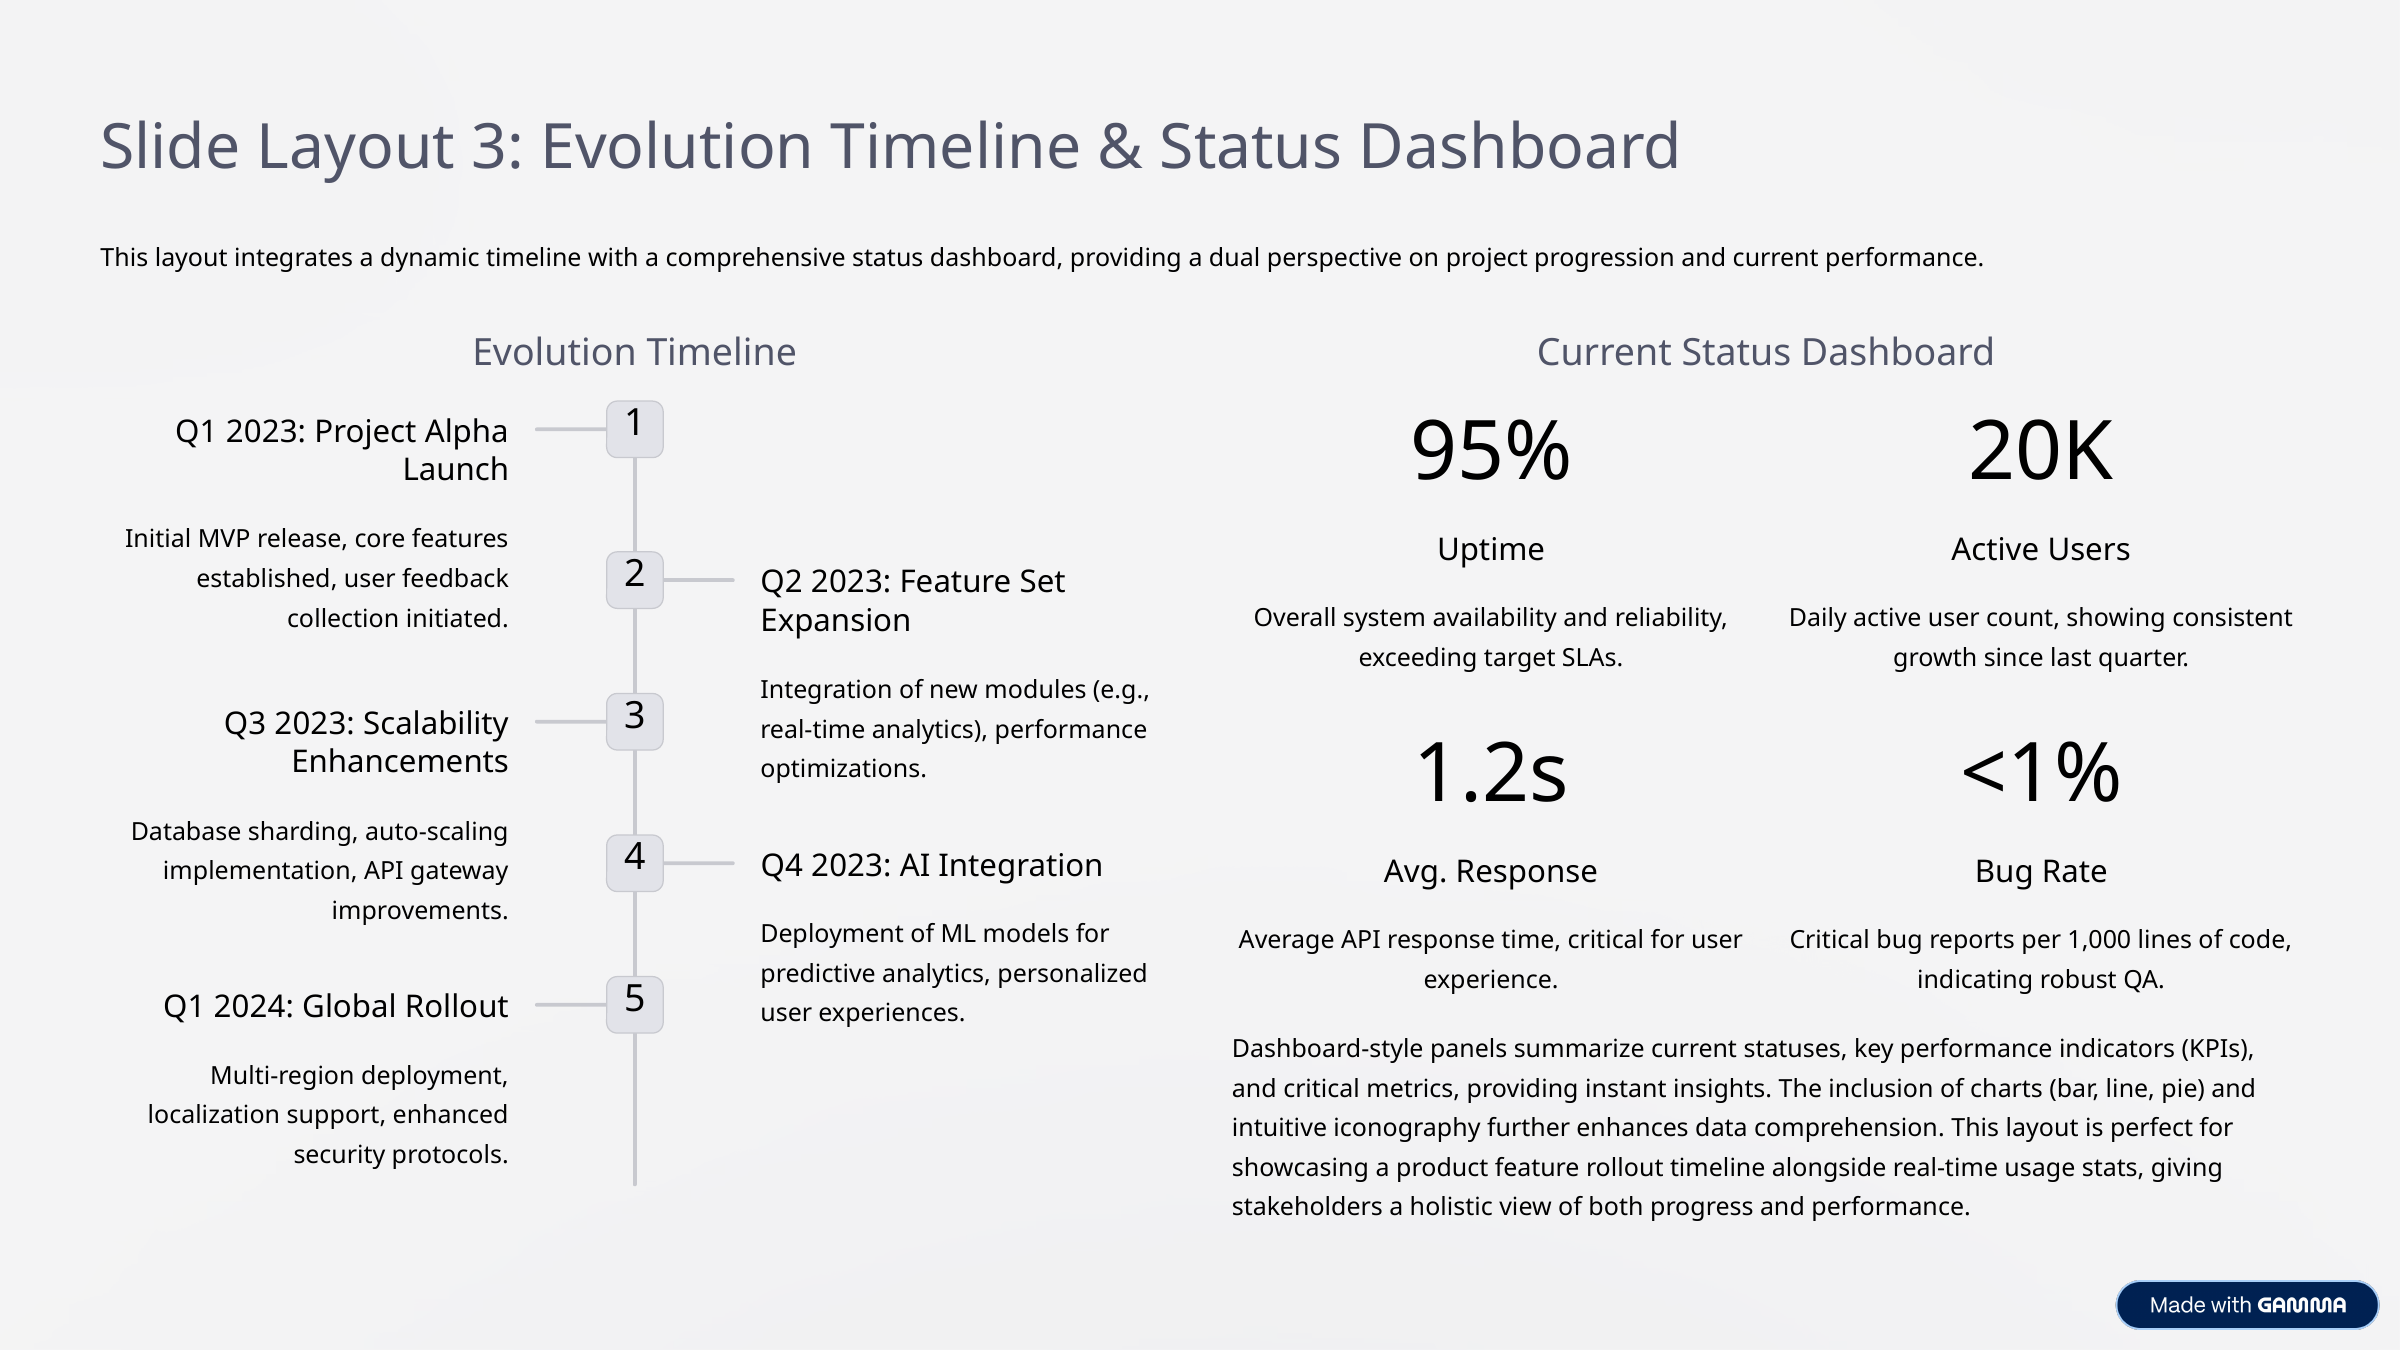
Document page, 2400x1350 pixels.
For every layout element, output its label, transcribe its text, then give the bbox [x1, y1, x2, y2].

text_box [633, 751, 637, 835]
text_box 5 [616, 981, 654, 1029]
text_box [633, 609, 637, 693]
text_box Overall system availability and reliability, exceeding target SLAs. [1231, 592, 1751, 673]
text_box [534, 1002, 606, 1007]
text_box 1 [616, 405, 654, 453]
text_box [633, 892, 637, 976]
text_box [534, 427, 606, 432]
text_box Avg. Response [1334, 849, 1649, 890]
text_box Multi-region deployment, localization support, enhanced security protocols. [100, 1049, 510, 1171]
text_box Critical bug reports per 1,000 lines of code, indicating robust QA. [1781, 914, 2301, 995]
text_box Integration of new modules (e.g., real-time analytics), performance optimizations. [760, 664, 1170, 785]
text_box 95% [1231, 413, 1751, 497]
text_box [606, 401, 664, 458]
text_box Initial MVP release, core features established, user feedback collection initiated. [100, 513, 510, 634]
text_box Uptime [1334, 527, 1649, 568]
text_box [664, 861, 735, 866]
text_box Slide Layout 3: Evolution Timeline & Status Dashboard [100, 103, 1691, 182]
text_box 3 [616, 698, 654, 746]
text_box <1% [1781, 735, 2301, 819]
text_box Daily active user count, showing consistent growth since last quarter. [1781, 592, 2301, 673]
text_box 20K [1781, 413, 2301, 497]
text_box [633, 458, 637, 551]
text_box Q1 2024: Global Rollout [169, 985, 510, 1025]
text_box Q4 2023: AI Integration [760, 843, 1101, 883]
text_box Evolution Timeline [446, 325, 824, 373]
text_box Deployment of ML models for predictive analytics, personalized user experiences. [760, 908, 1170, 1029]
text_box [606, 976, 664, 1034]
text_box 4 [616, 839, 654, 887]
picture [2106, 1271, 2389, 1339]
text_box Current Status Dashboard [1534, 325, 1998, 373]
text_box Q1 2023: Project Alpha Launch [100, 409, 510, 489]
text_box Bug Rate [1884, 849, 2199, 890]
text_box [606, 693, 664, 751]
text_box Dashboard-style panels summarize current statuses, key performance indicators (KPIs), and critical metrics, providing instant insights. The inclusion of charts (bar, line, pie) and intuitive iconography further enhances data comprehension. This layout is perfect for showcasing a product feature rollout timeline alongside real-time usage stats, giving stakeholders a holistic view of both progress and performance. [1231, 1022, 2301, 1224]
text_box 2 [616, 556, 654, 604]
text_box [534, 719, 606, 724]
text_box 1.2s [1231, 735, 1751, 819]
text_box Average API response time, critical for user experience. [1231, 914, 1751, 995]
text_box [606, 551, 664, 609]
text_box This layout integrates a dynamic timeline with a comprehensive status dashboard, providing a dual perspective on project progression and current performance. [100, 232, 2300, 273]
text_box [633, 1034, 637, 1187]
text_box Q3 2023: Scalability Enhancements [100, 702, 510, 781]
text_box Active Users [1884, 527, 2199, 568]
text_box [664, 578, 735, 582]
text_box [606, 834, 664, 892]
text_box Q2 2023: Feature Set Expansion [760, 560, 1170, 639]
text_box Database sharding, auto-scaling implementation, API gateway improvements. [100, 805, 510, 927]
